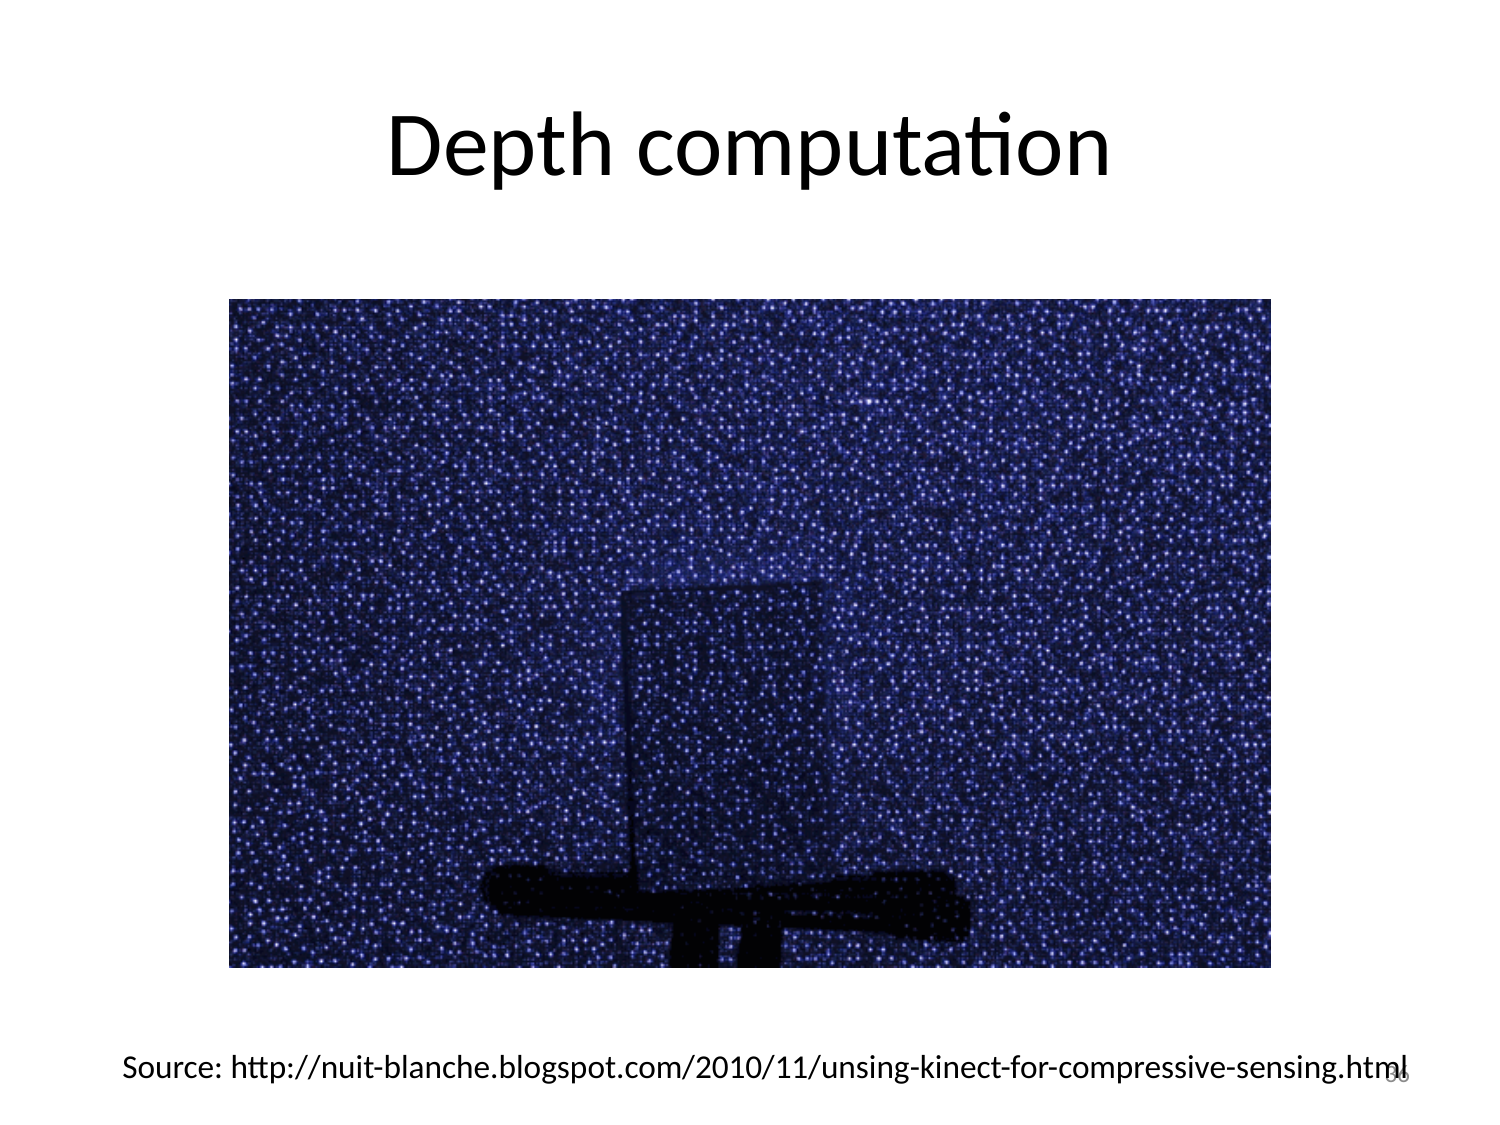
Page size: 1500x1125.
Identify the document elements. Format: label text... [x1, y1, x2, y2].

slide_number 36 [1074, 1042, 1425, 1103]
title Depth computation [75, 45, 1425, 233]
text_box Source: http://nuit-blanche.blogspot.com/2010/11/unsing-kinect-for-compressive-sensing.html [107, 1037, 1496, 1093]
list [229, 299, 1271, 968]
